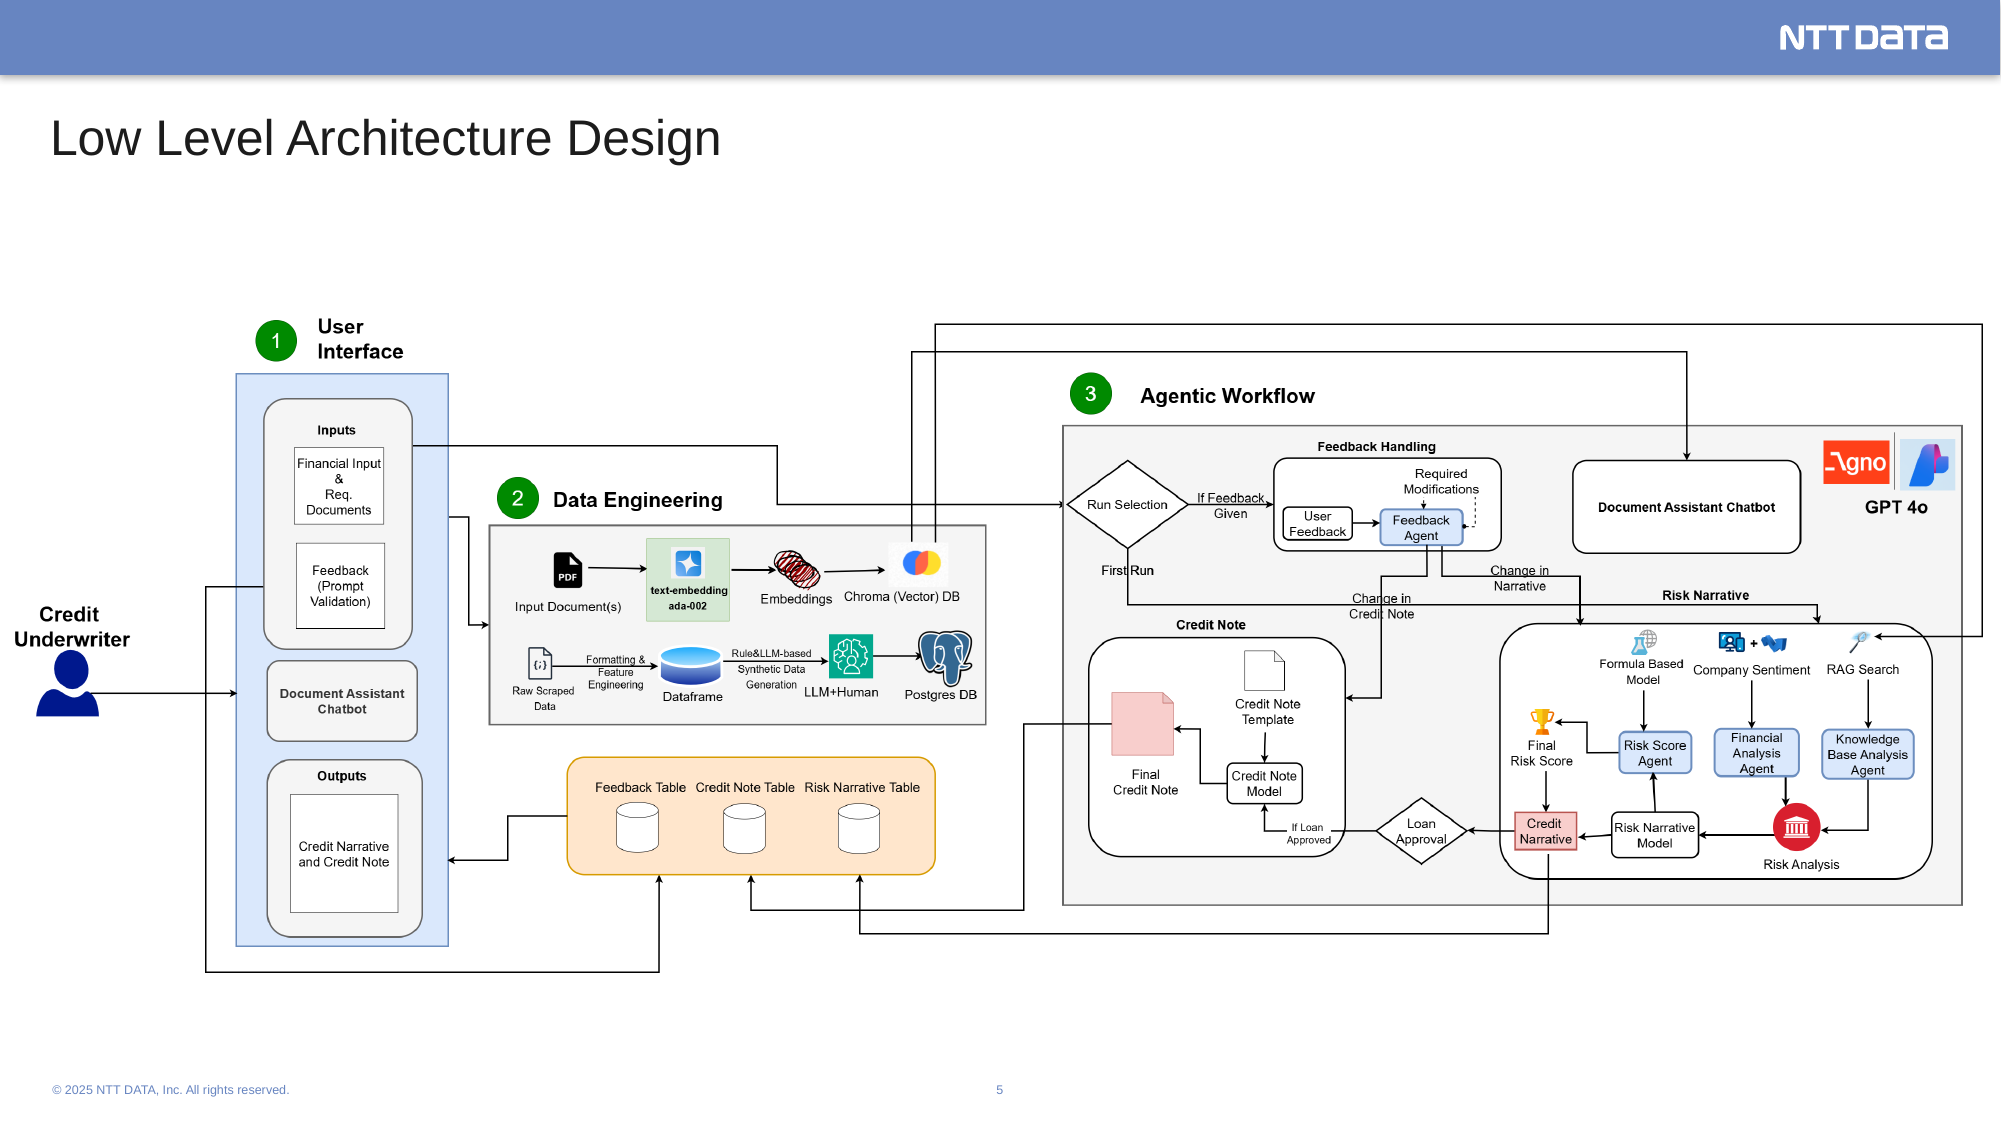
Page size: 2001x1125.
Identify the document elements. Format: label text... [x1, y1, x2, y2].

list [3, 305, 1992, 983]
footer © 2025 NTT DATA, Inc. All rights reserved. [37, 1075, 398, 1106]
slide_number 5 [945, 1075, 1055, 1106]
title Low Level Architecture Design [50, 104, 1950, 196]
